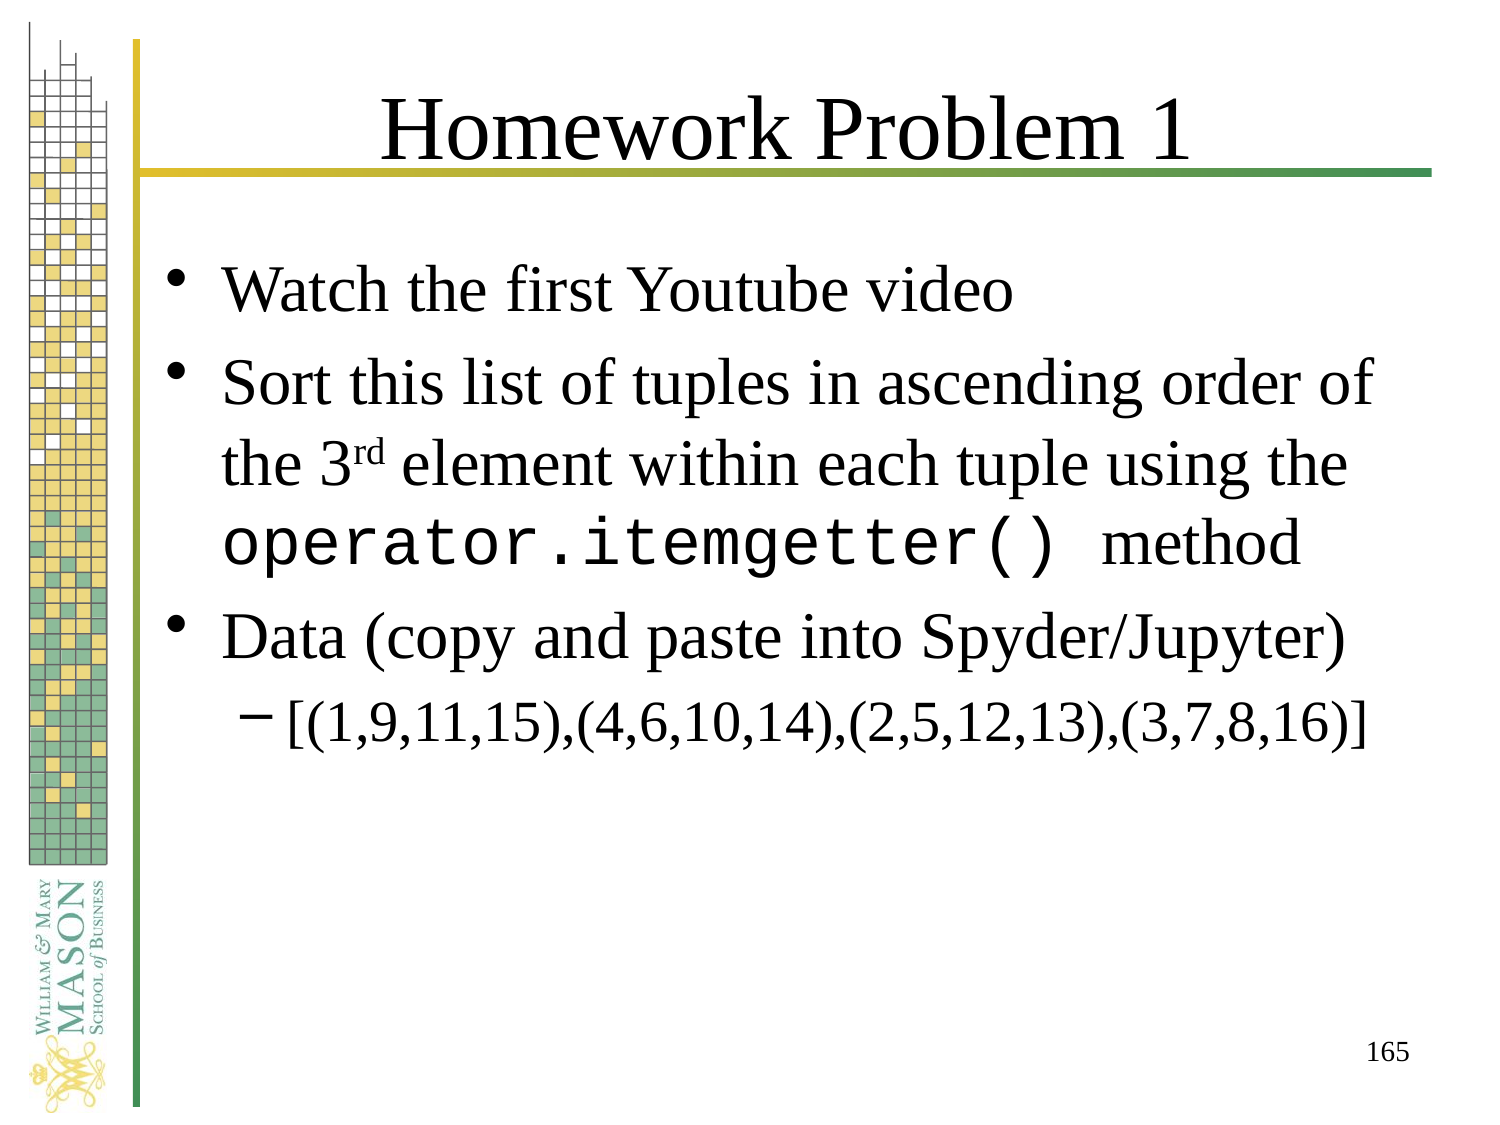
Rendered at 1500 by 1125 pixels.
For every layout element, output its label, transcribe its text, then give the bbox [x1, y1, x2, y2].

slide_number 165 [1048, 1024, 1426, 1103]
title Homework Problem 1 [150, 45, 1425, 200]
list Watch the first Youtube video Sort this list of tuples in ascending order of the 3rd element within each tuple using the operator.itemgetter() method Data (copy and paste into Spyder/Jupyter) [(1,9,11,15),(4,6,10,14),(2,5,12,13),(3,7,8,16)] [150, 237, 1425, 1005]
title Boolean Statements [29, 879, 107, 1113]
